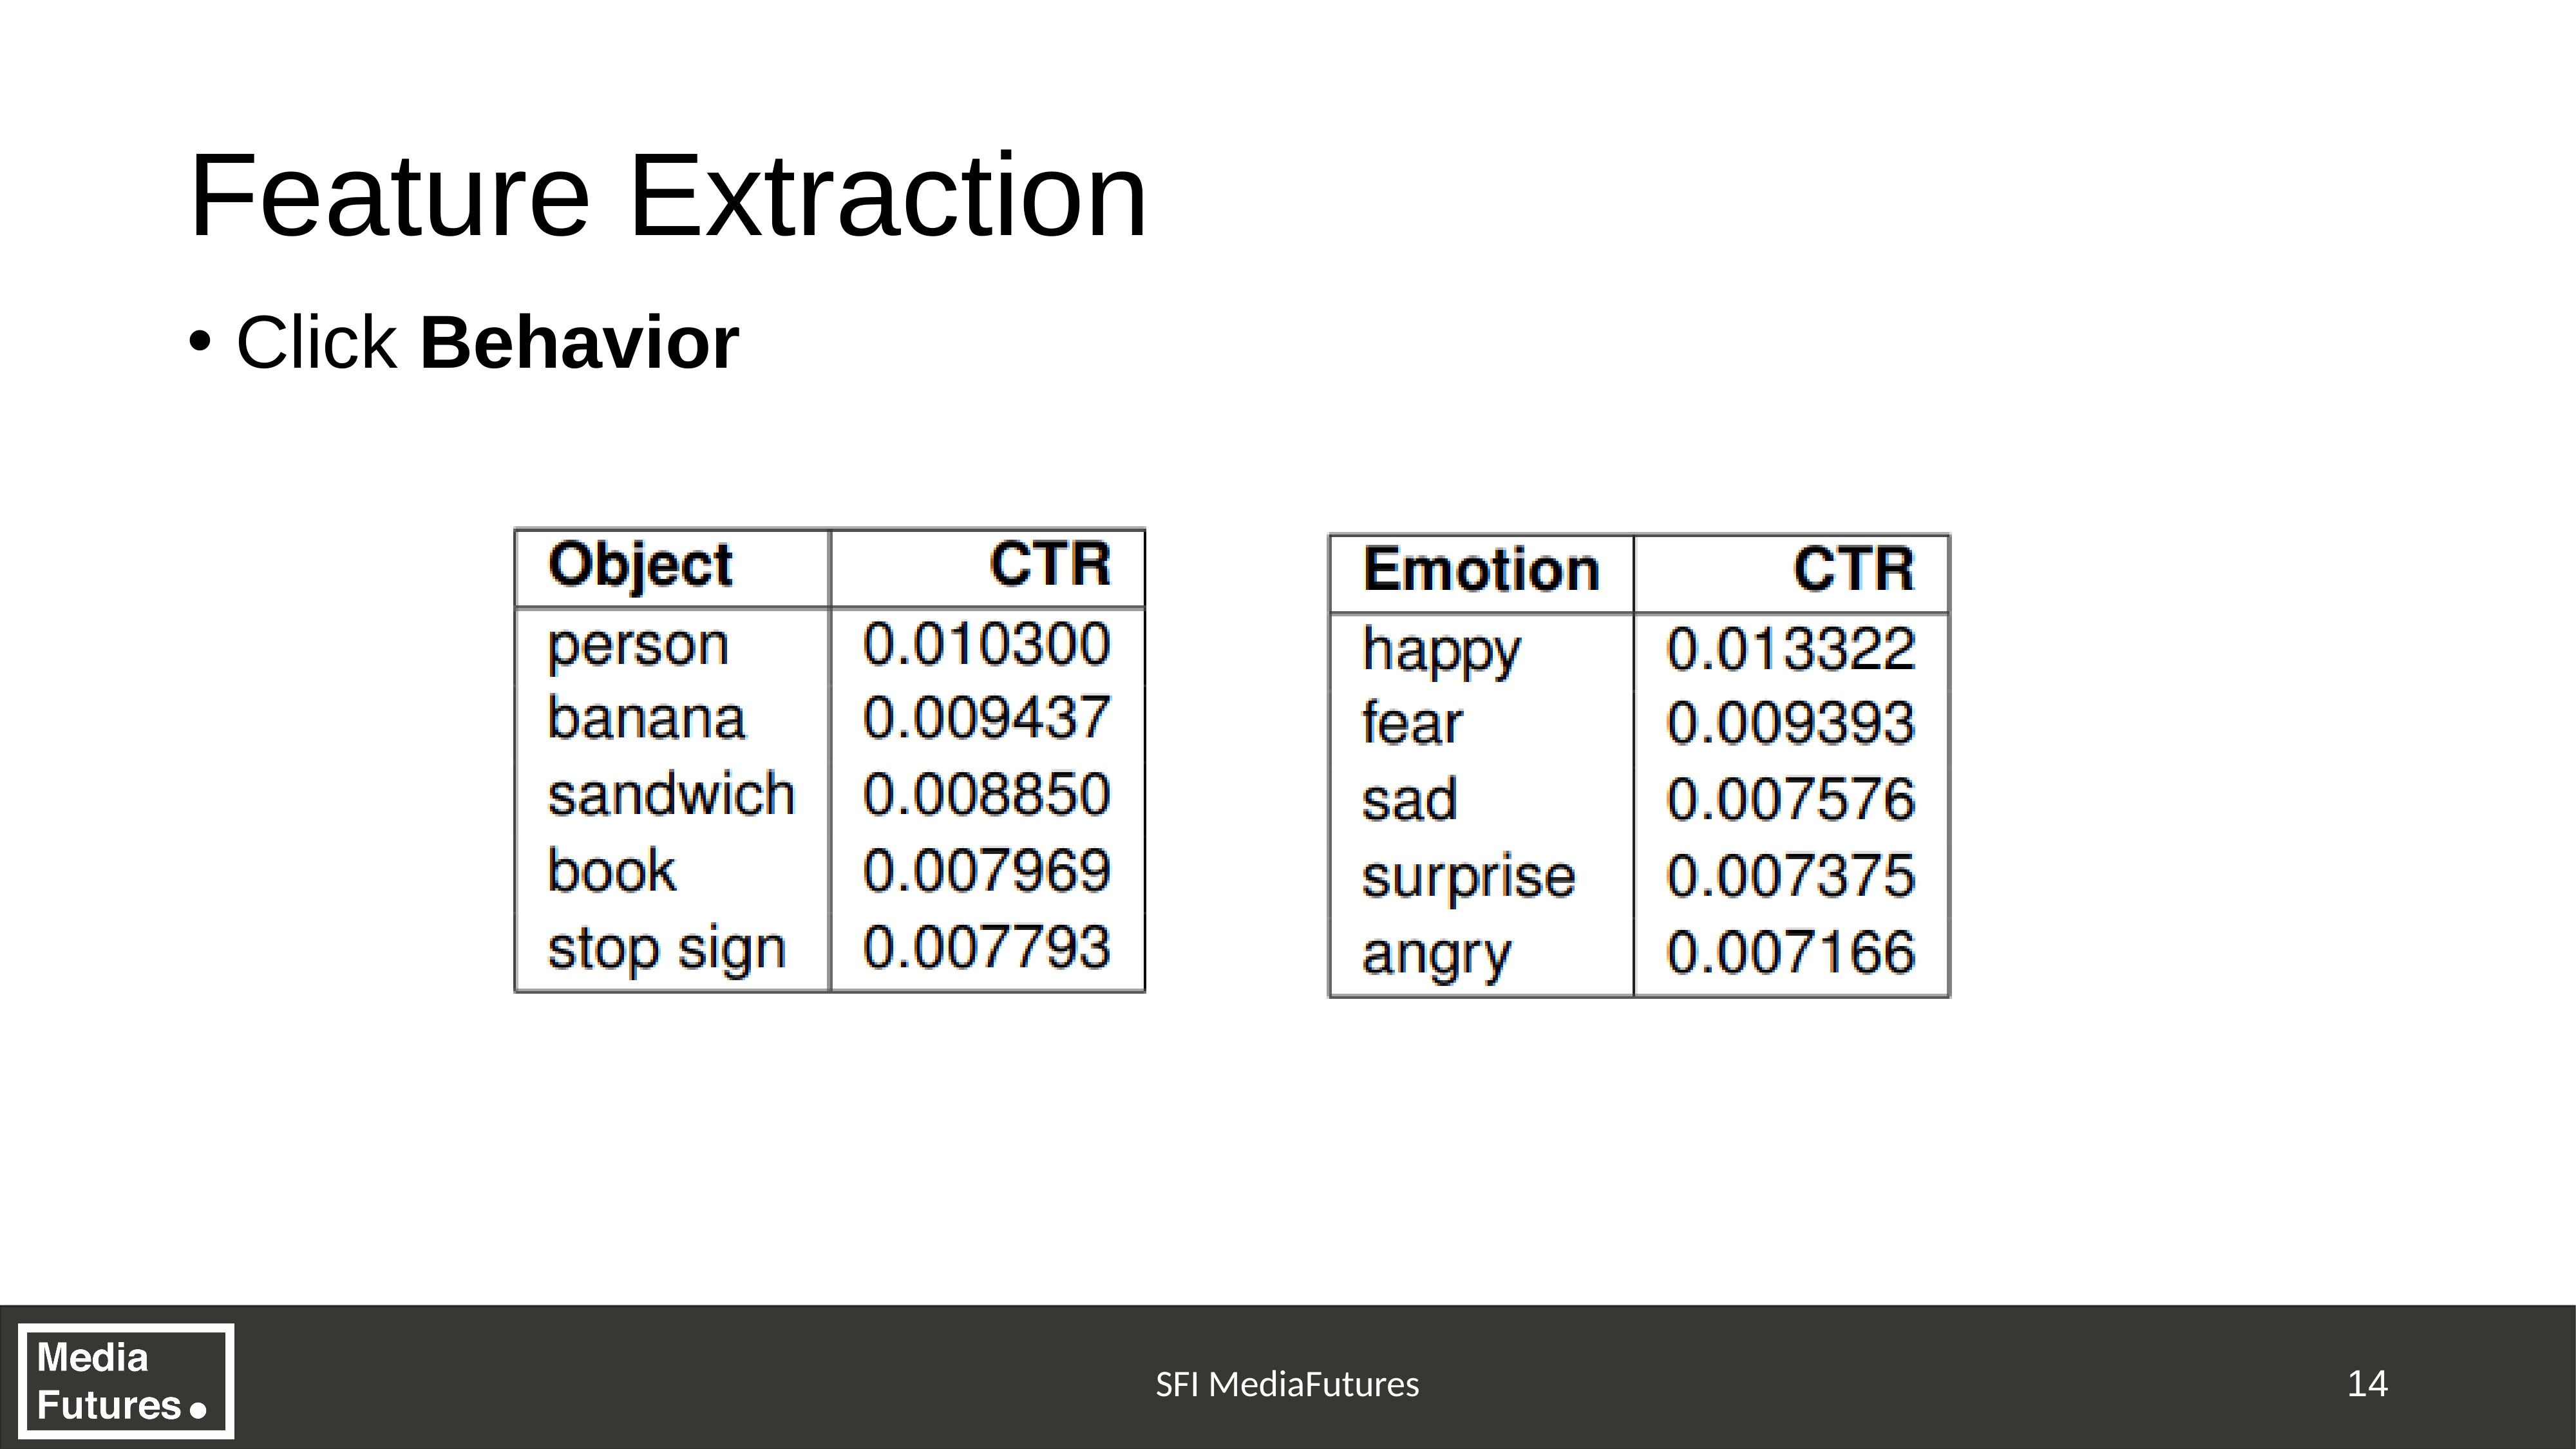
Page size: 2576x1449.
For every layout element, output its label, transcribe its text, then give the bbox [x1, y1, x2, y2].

list Click Behavior [176, 298, 2399, 1151]
picture [0, 1305, 2576, 1449]
title Feature Extraction [176, 57, 2399, 298]
picture [1287, 503, 1997, 1012]
picture [474, 503, 1184, 1012]
slide_number 14 [1819, 1343, 2399, 1421]
footer SFI MediaFutures [526, 1343, 1819, 1421]
